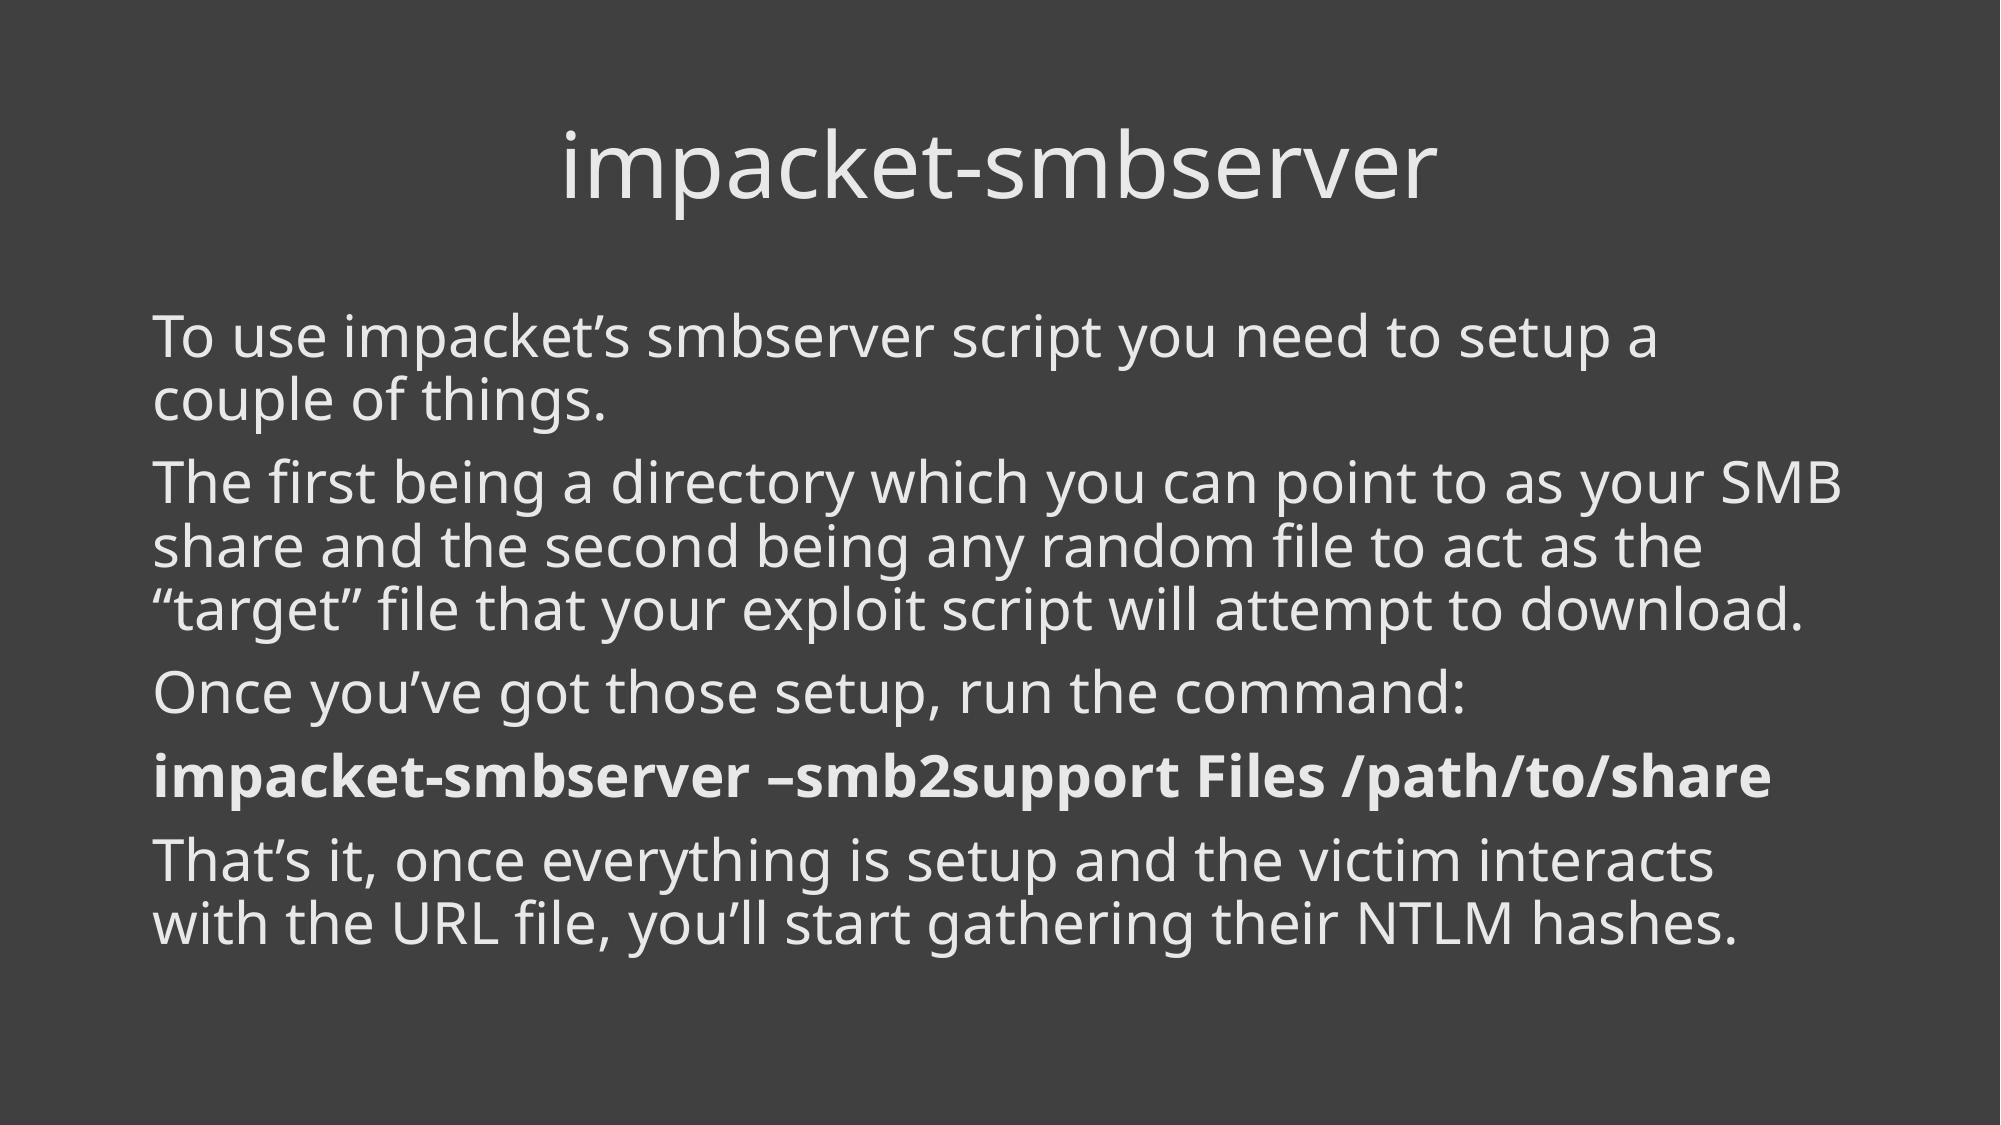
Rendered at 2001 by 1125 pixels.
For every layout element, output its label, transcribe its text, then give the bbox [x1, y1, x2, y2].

title impacket-smbserver [137, 59, 1863, 278]
list To use impacket’s smbserver script you need to setup a couple of things. The first being a directory which you can point to as your SMB share and the second being any random file to act as the “target” file that your exploit script will attempt to download. Once you’ve got those setup, run the command: impacket-smbserver –smb2support Files /path/to/share That’s it, once everything is setup and the victim interacts with the URL file, you’ll start gathering their NTLM hashes. [137, 299, 1863, 1014]
